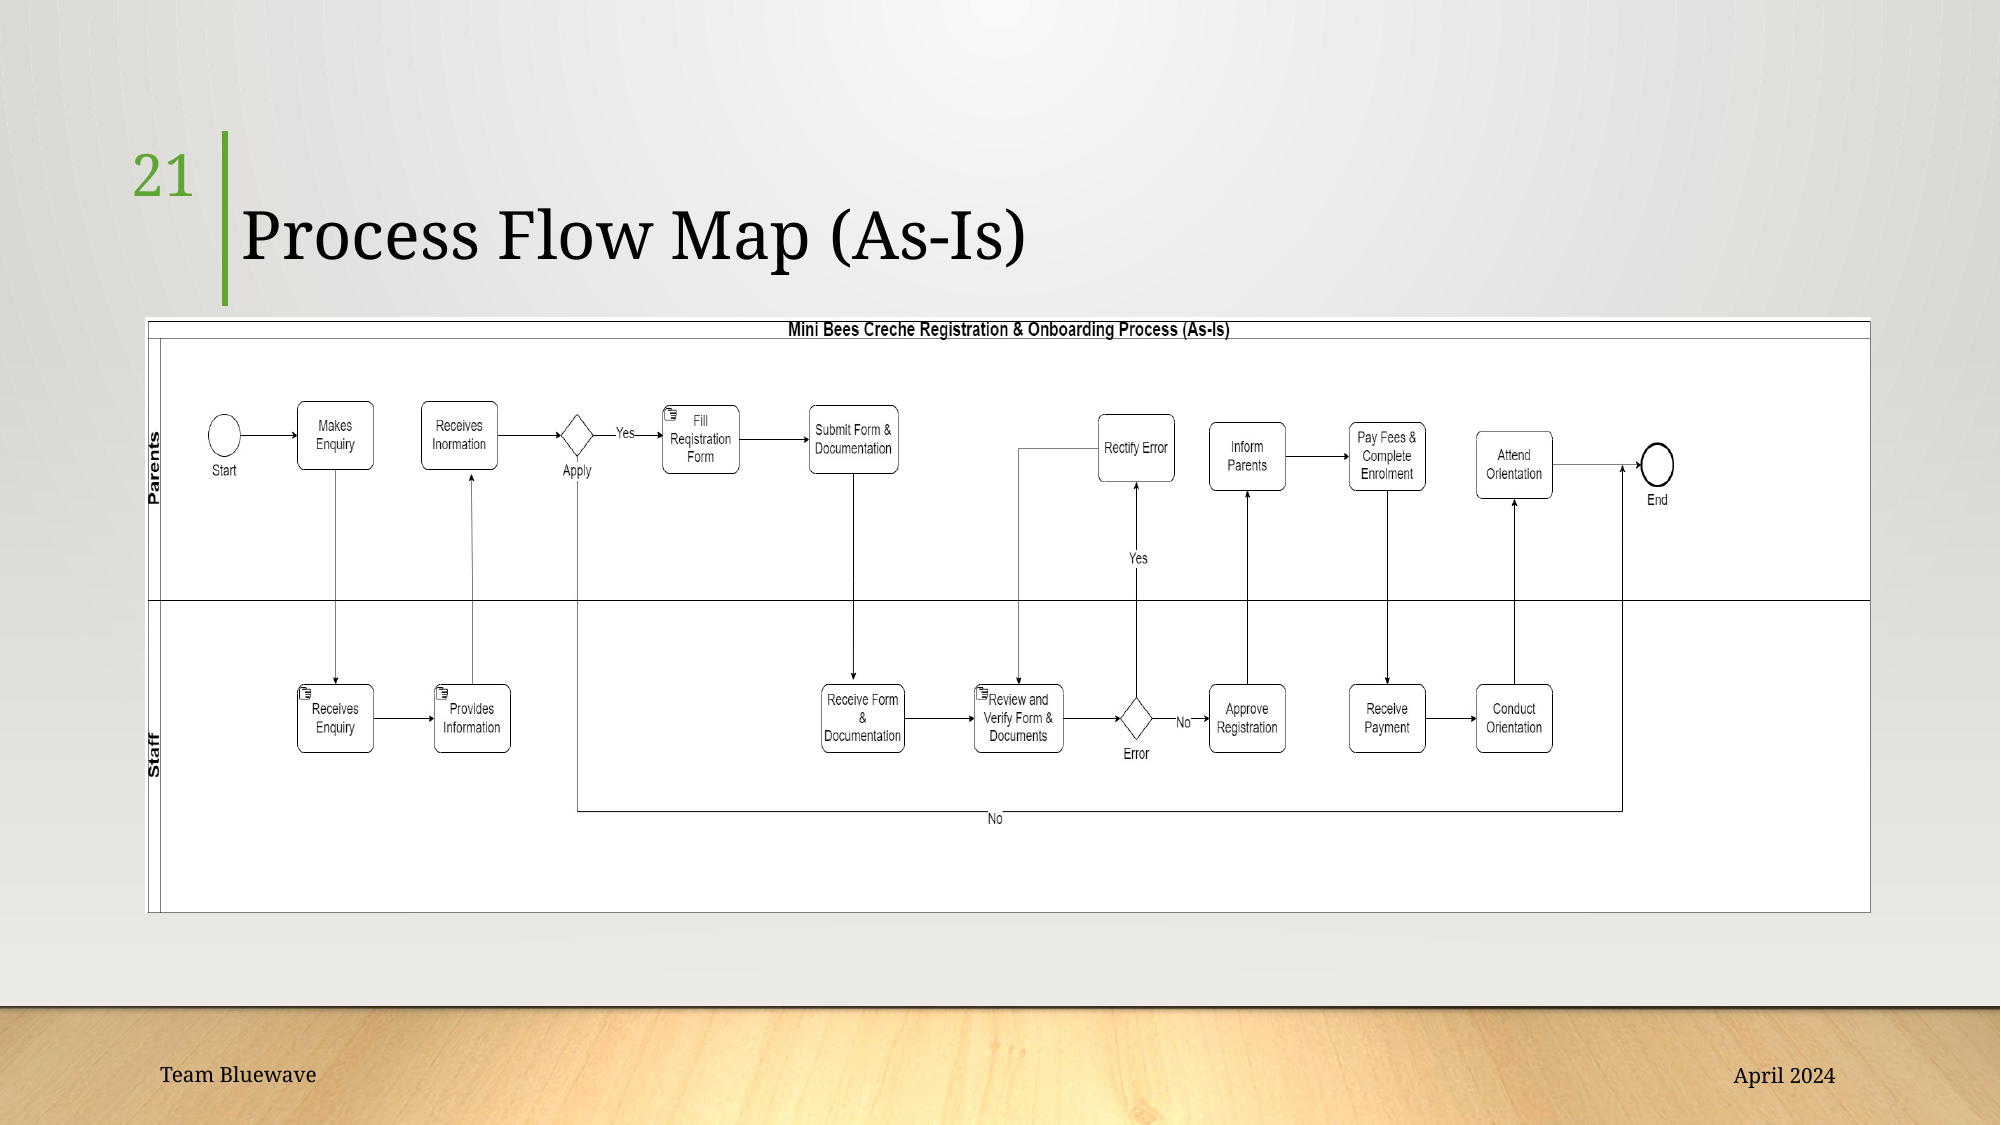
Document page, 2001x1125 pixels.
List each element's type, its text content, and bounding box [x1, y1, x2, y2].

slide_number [1276, 1049, 1851, 1101]
slide_number 21 [78, 131, 212, 214]
footer Team Bluewave [145, 1048, 1106, 1100]
title Process Flow Map (As-Is) [226, 185, 1789, 282]
picture [0, 1006, 2000, 1125]
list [145, 316, 1871, 913]
